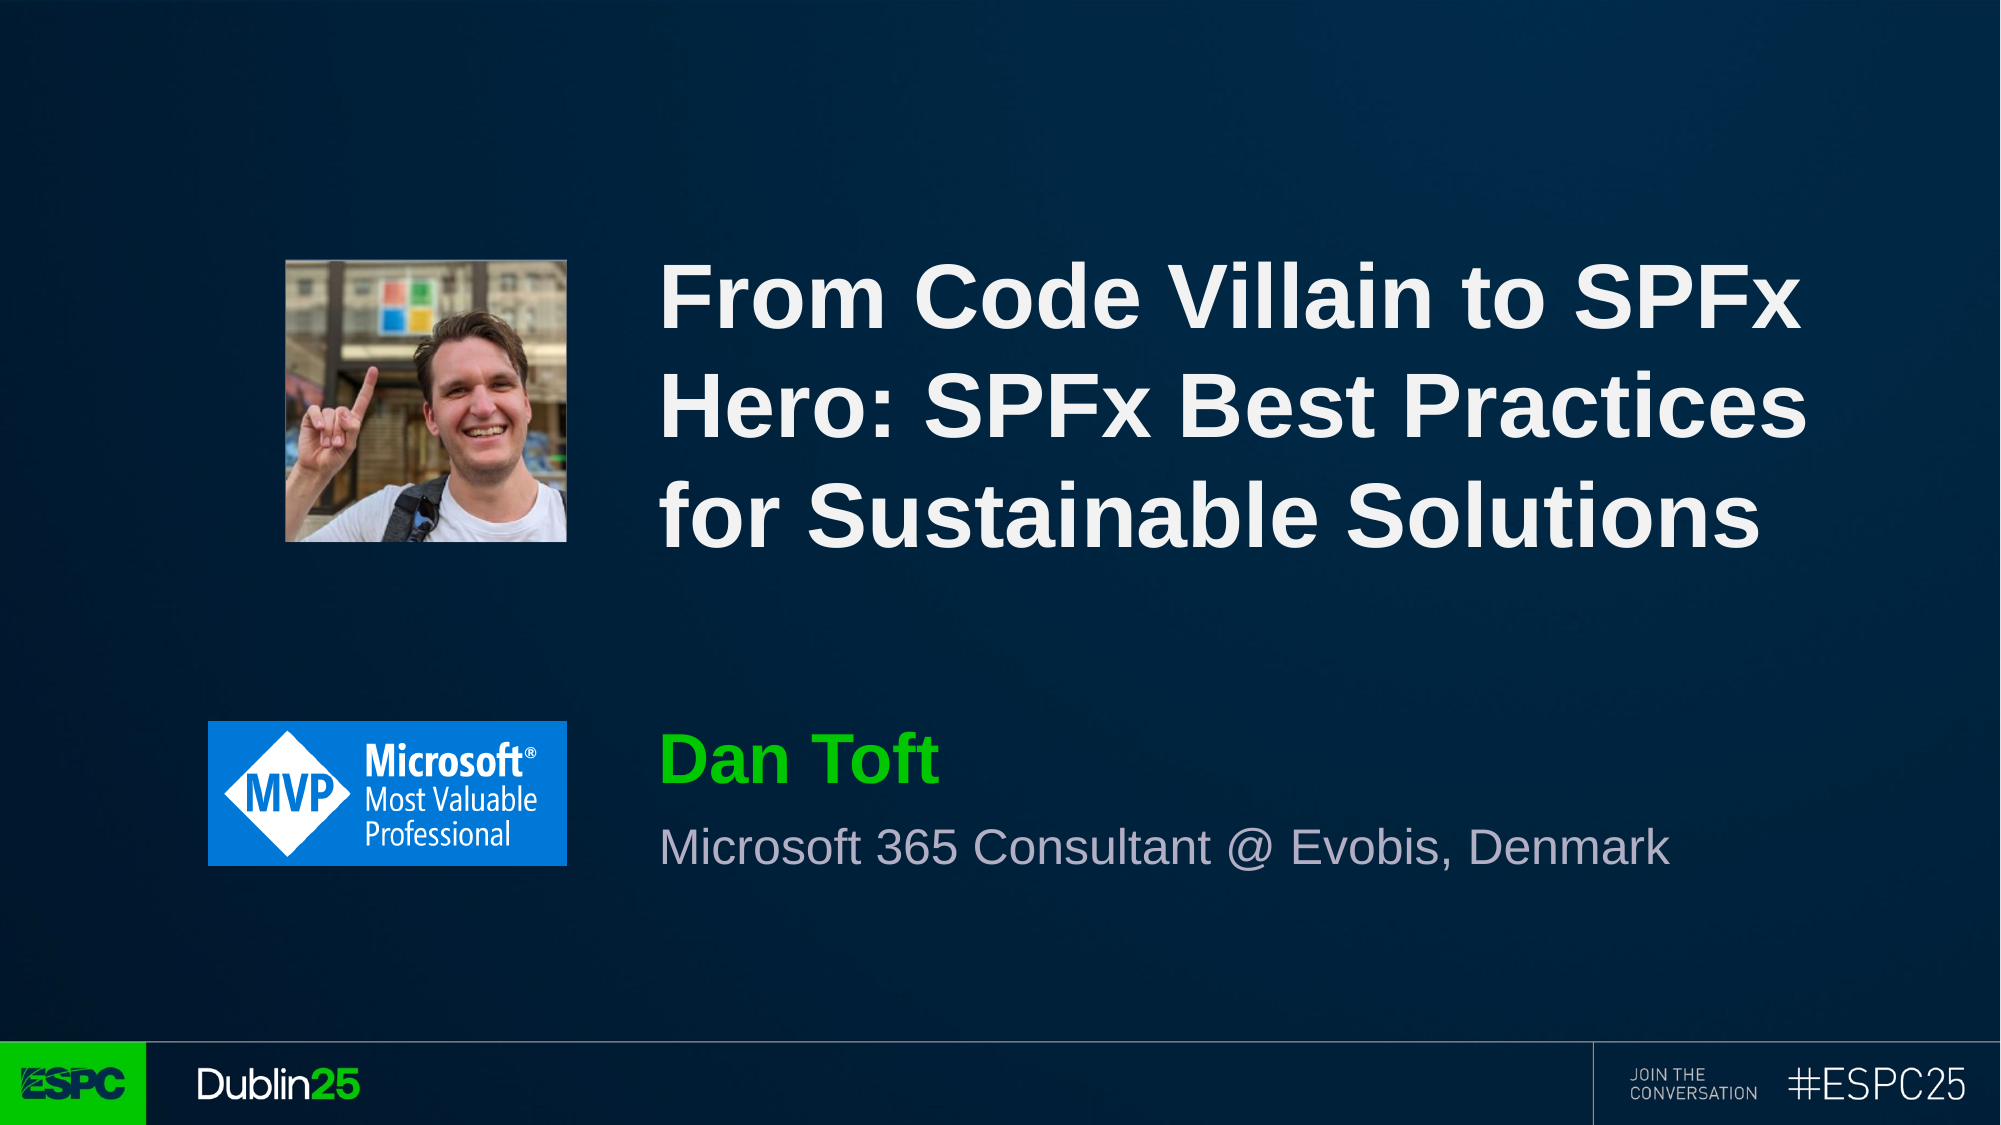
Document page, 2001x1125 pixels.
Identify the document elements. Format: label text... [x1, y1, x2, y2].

text_box Microsoft 365 Consultant @ Evobis, Denmark [643, 806, 1959, 882]
text_box From Code Villain to SPFx Hero: SPFx Best Practices for Sustainable Solutions [643, 229, 1959, 574]
text_box Dan Toft [643, 705, 1959, 806]
picture [0, 0, 2001, 1125]
